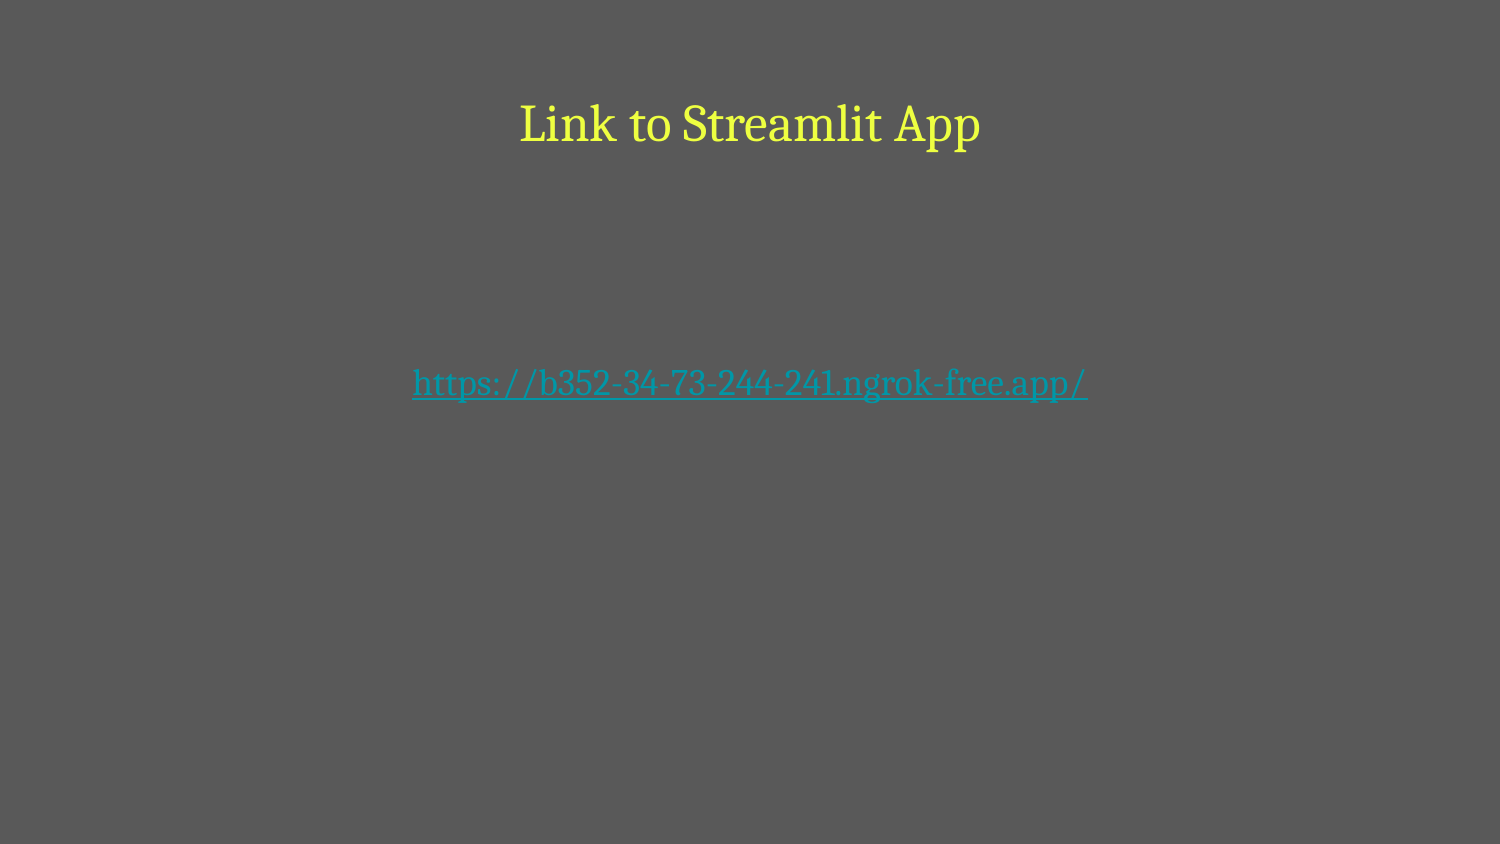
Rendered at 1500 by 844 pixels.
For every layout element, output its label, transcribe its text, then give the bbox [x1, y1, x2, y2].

title Link to Streamlit App [51, 72, 1449, 167]
list https://b352-34-73-244-241.ngrok-free.app/ [51, 189, 1449, 750]
